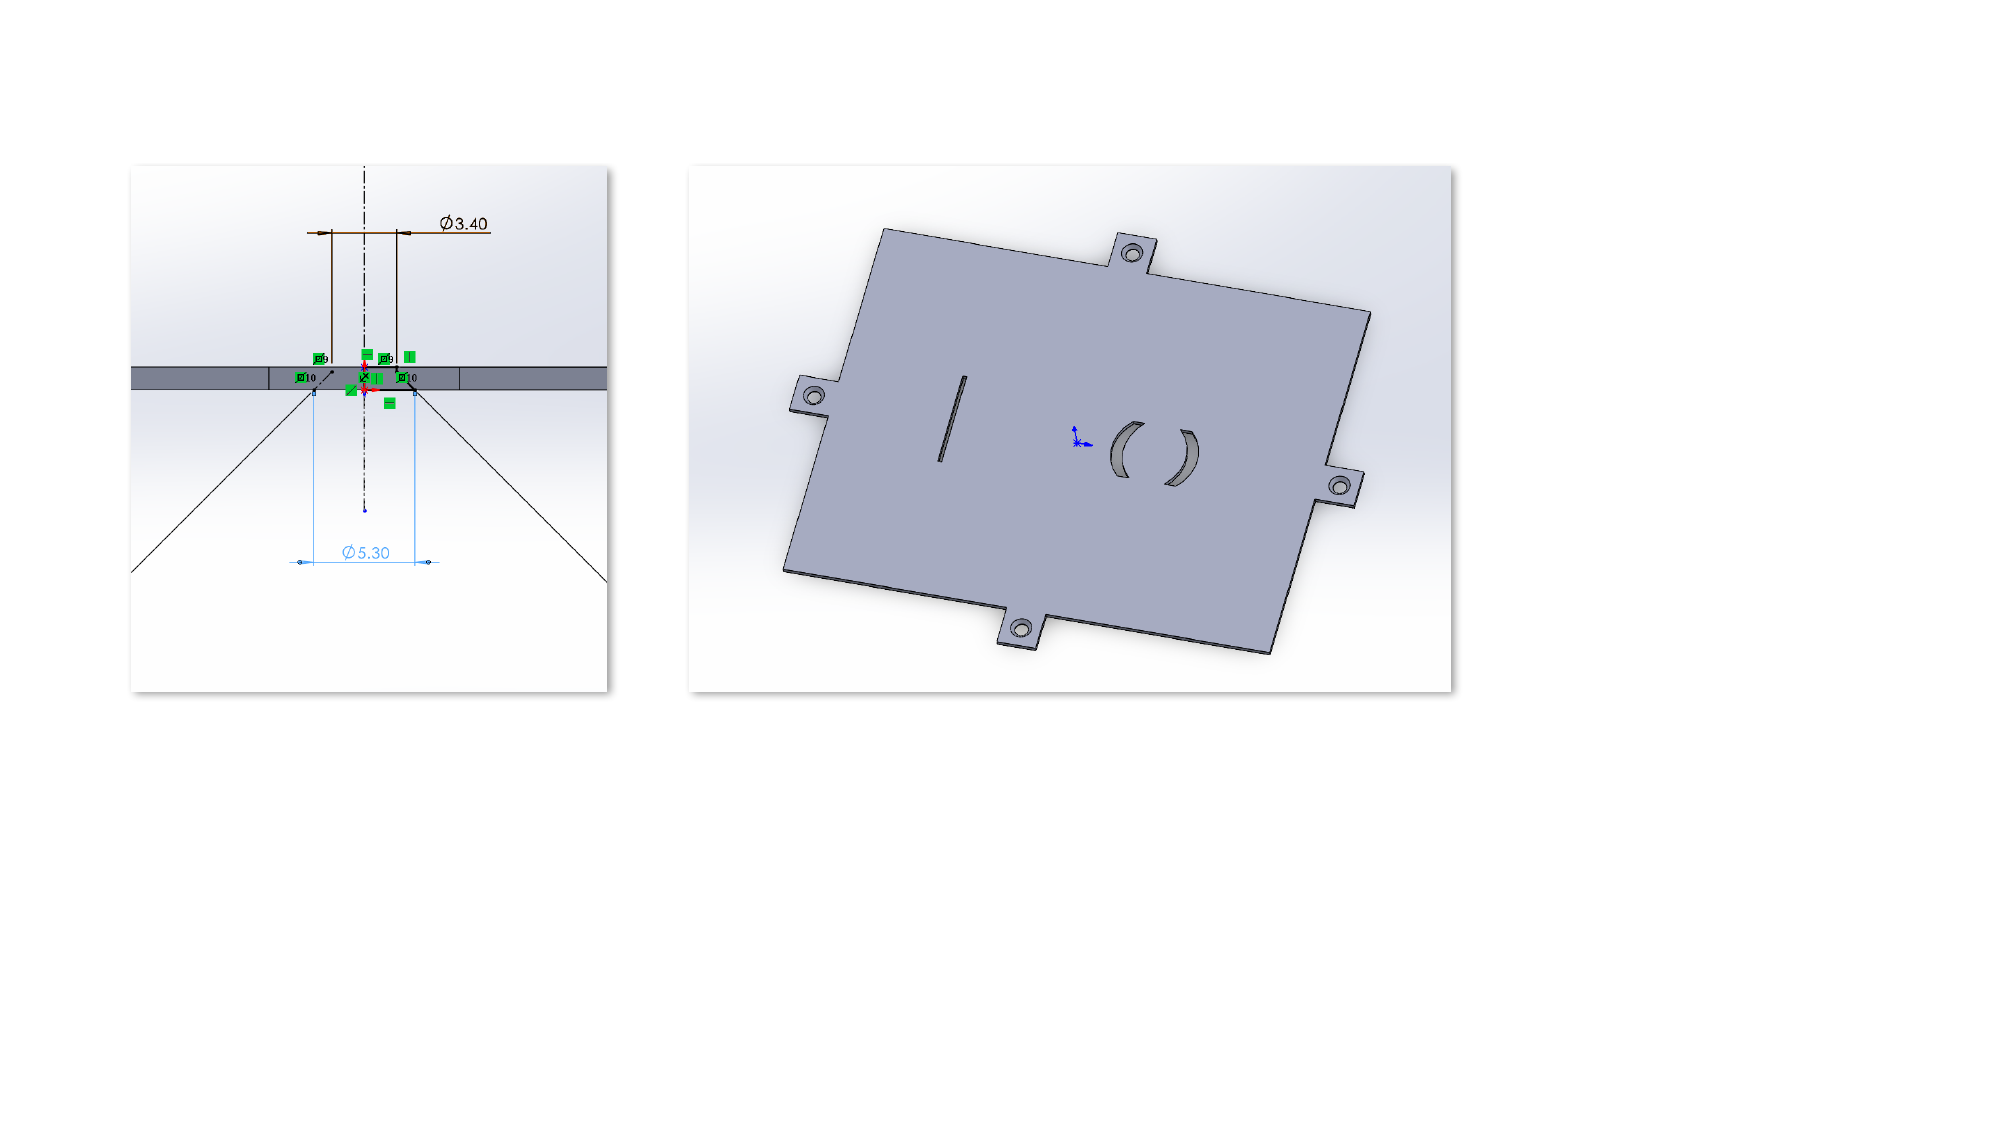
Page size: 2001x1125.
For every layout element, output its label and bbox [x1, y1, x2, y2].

picture [131, 166, 607, 692]
picture [689, 166, 1451, 692]
